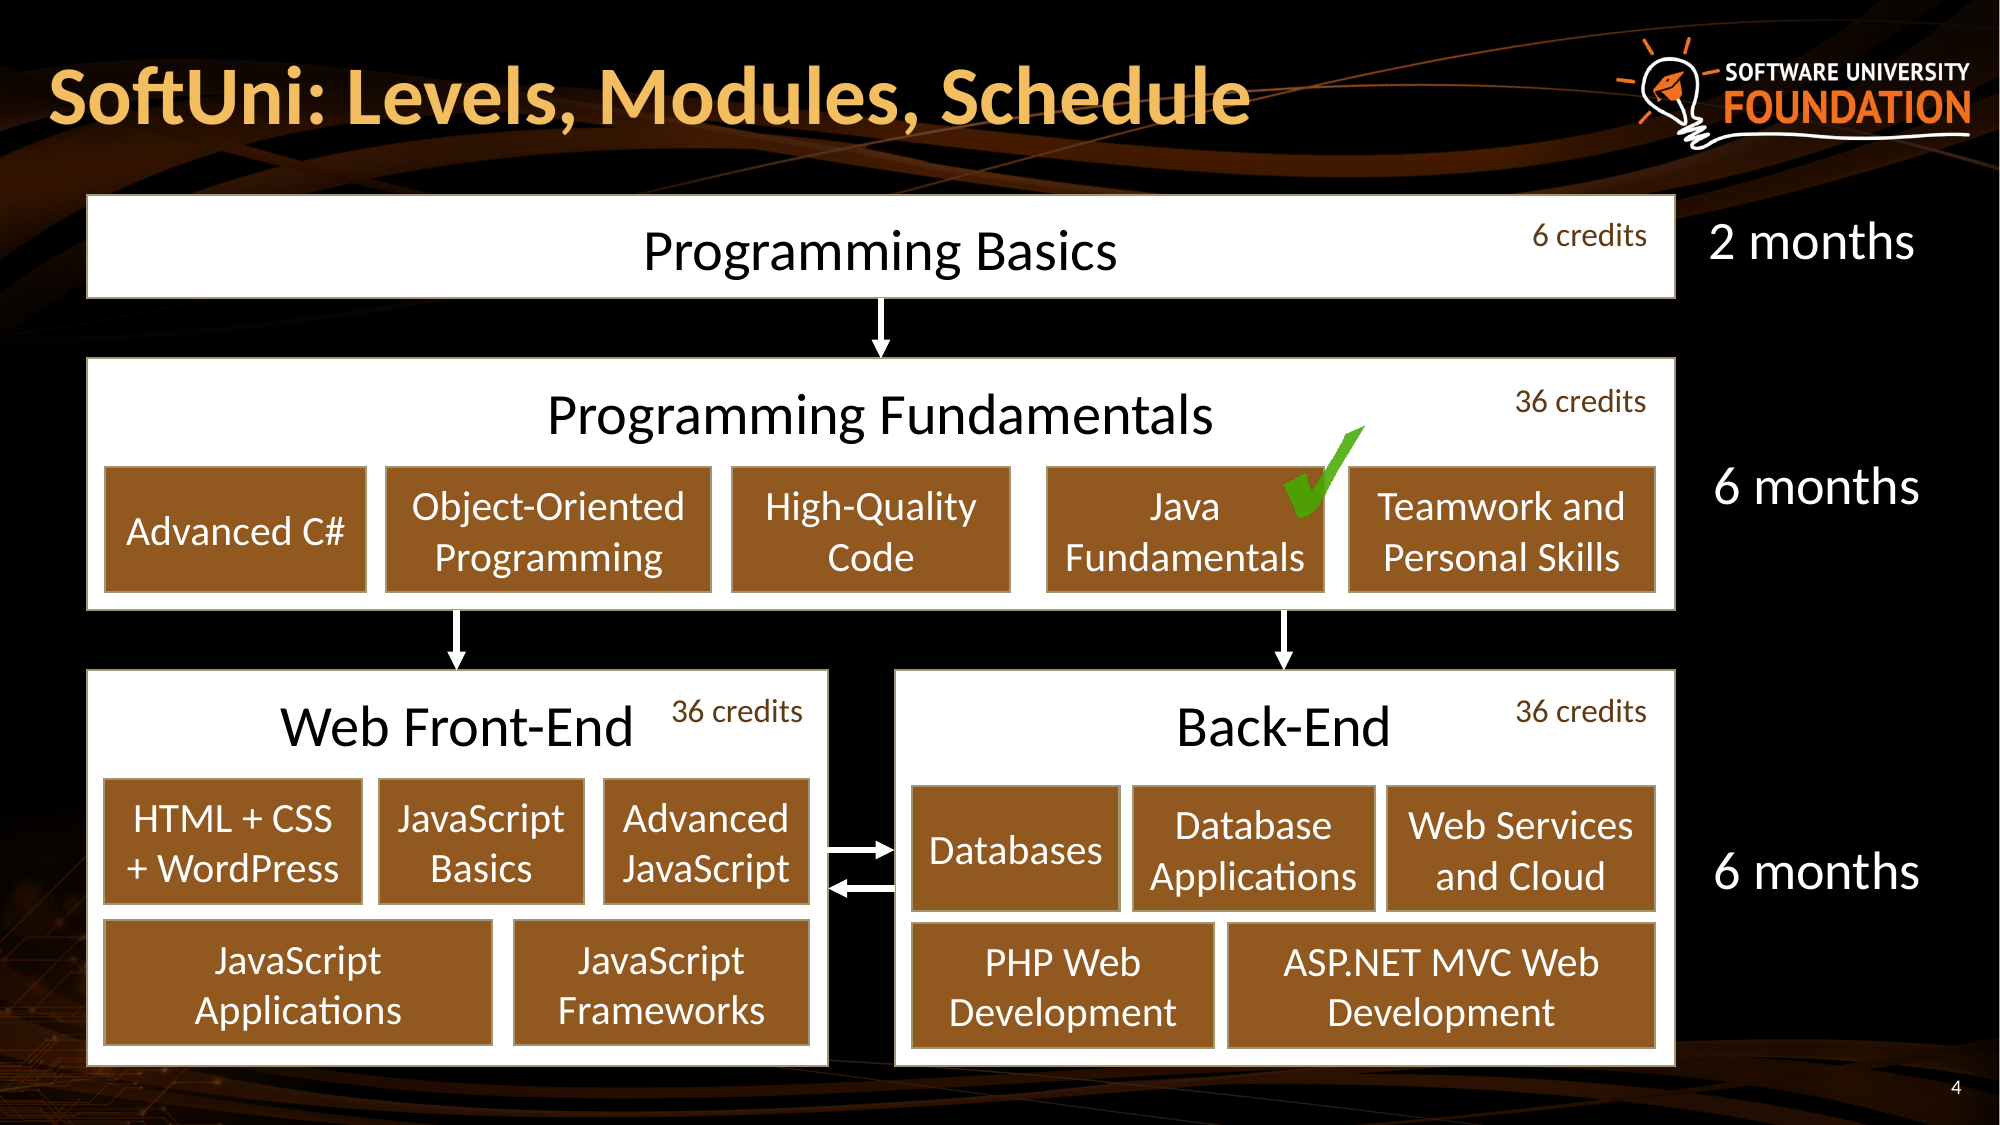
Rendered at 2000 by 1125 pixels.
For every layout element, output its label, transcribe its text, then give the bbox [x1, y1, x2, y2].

text_box 36 credits [607, 681, 818, 737]
text_box Web Front-End [86, 669, 829, 1067]
text_box High-Quality Code [731, 466, 1011, 593]
text_box JavaScript Frameworks [513, 919, 810, 1046]
text_box 36 credits [1451, 371, 1662, 427]
text_box 36 credits [1452, 681, 1663, 737]
text_box JavaScript Basics [378, 778, 585, 905]
text_box Object-Oriented Programming [385, 466, 712, 593]
text_box Advanced C# [104, 466, 367, 593]
text_box Programming Basics [86, 194, 1676, 299]
text_box Databases [911, 785, 1121, 912]
text_box Web Services and Cloud [1386, 785, 1656, 912]
text_box 6 credits [1452, 205, 1663, 261]
text_box PHP Web Development [911, 922, 1215, 1049]
text_box Programming Fundamentals [86, 357, 1676, 611]
text_box JavaScript Applications [103, 919, 493, 1046]
text_box 6 months [1698, 442, 1936, 523]
text_box Advanced JavaScript [603, 778, 810, 905]
text_box ASP.NET MVC Web Development [1227, 922, 1656, 1049]
slide_number 4 [1897, 1070, 1968, 1103]
picture [0, 0, 2000, 1125]
text_box 6 months [1698, 828, 1937, 908]
text_box Back-End [894, 669, 1676, 1067]
text_box 2 months [1694, 197, 1932, 278]
text_box Java Fundamentals [1046, 466, 1325, 593]
title SoftUni: Levels, Modules, Schedule [30, 6, 1602, 189]
text_box HTML + CSS + WordPress [103, 778, 363, 905]
text_box Database Applications [1132, 785, 1376, 912]
text_box Teamwork and Personal Skills [1348, 466, 1656, 593]
